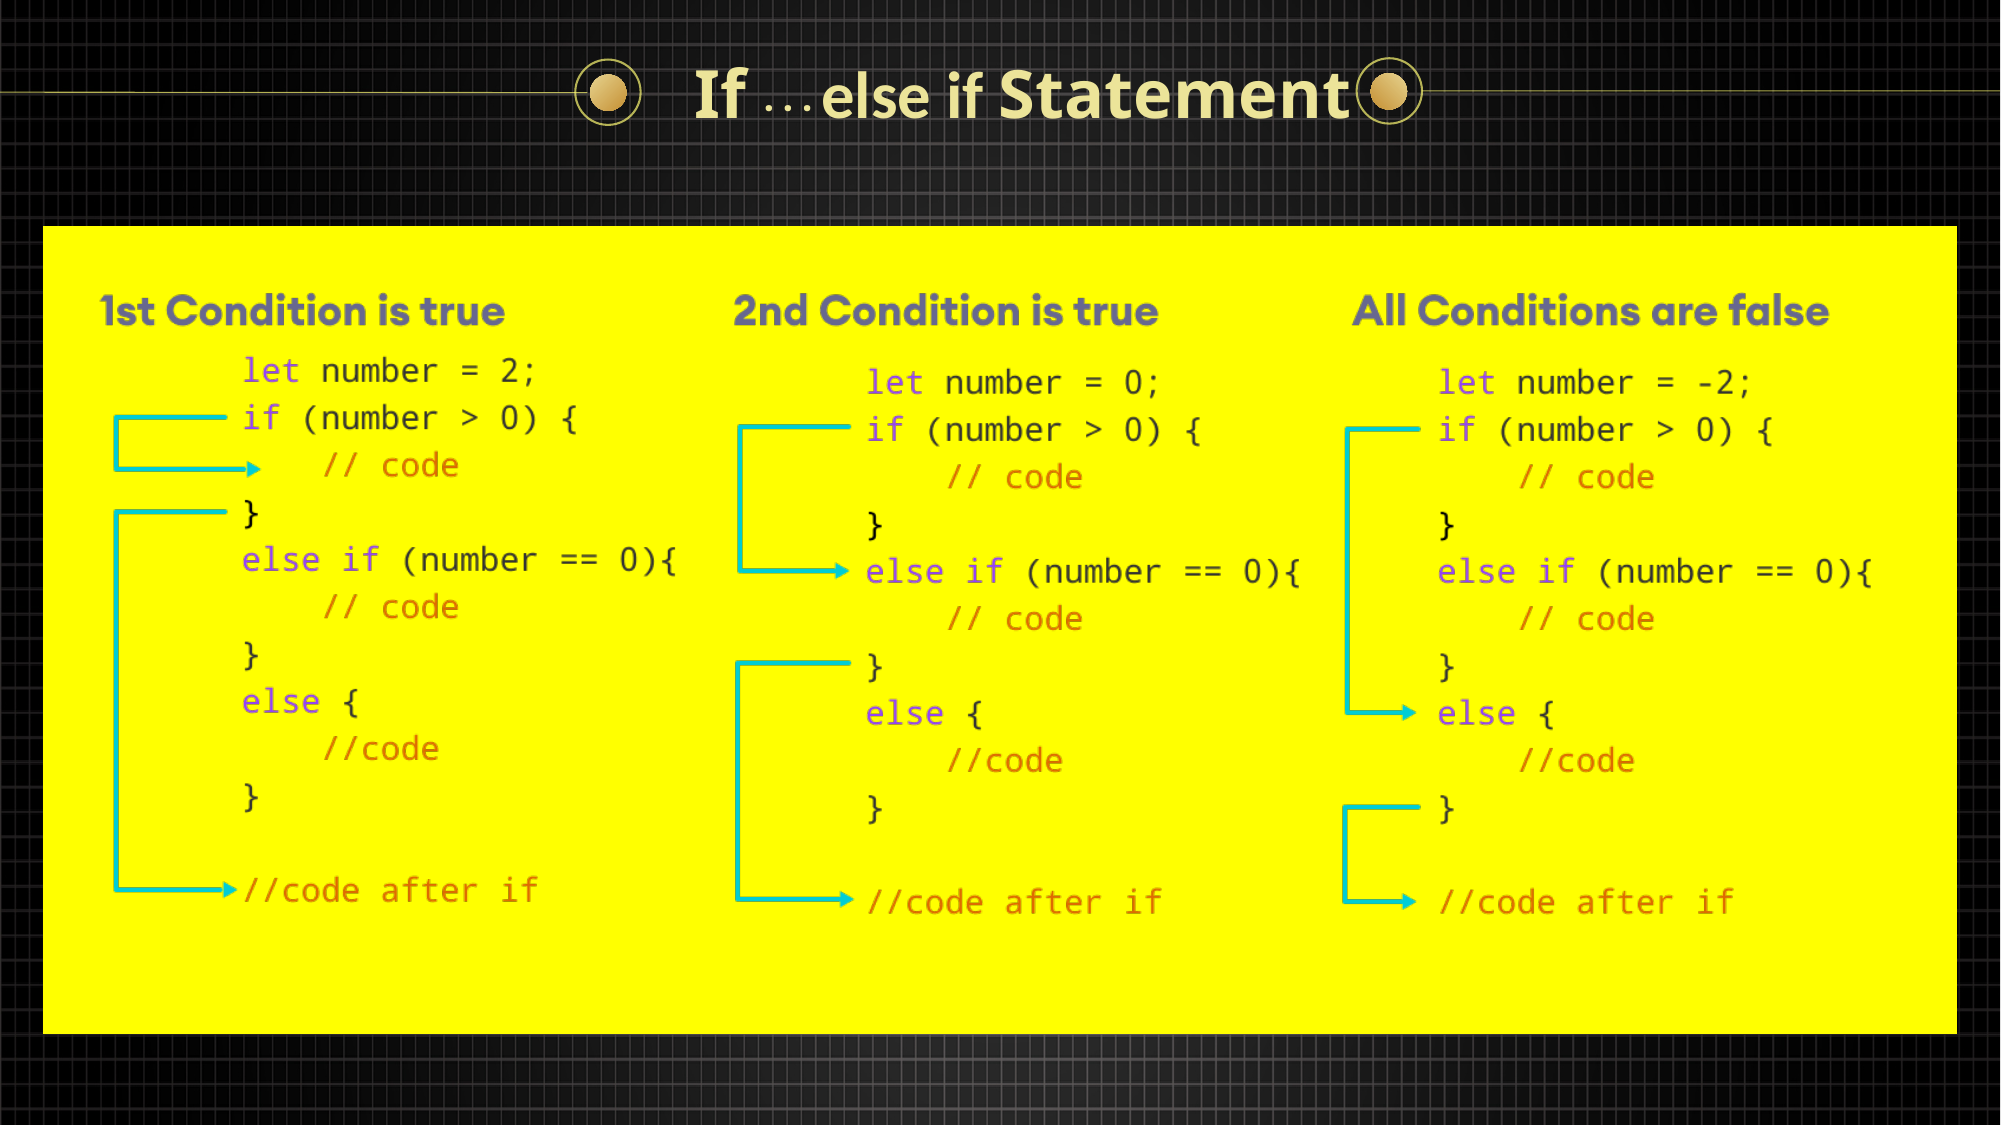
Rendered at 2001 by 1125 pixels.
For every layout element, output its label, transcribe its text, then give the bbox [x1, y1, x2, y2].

text_box If ‧ ‧ ‧ else if Statement [679, 44, 1367, 139]
text_box [574, 58, 642, 126]
text_box [1367, 57, 1423, 125]
text_box [1369, 72, 1409, 111]
picture [0, 0, 2001, 1125]
text_box [588, 73, 628, 112]
